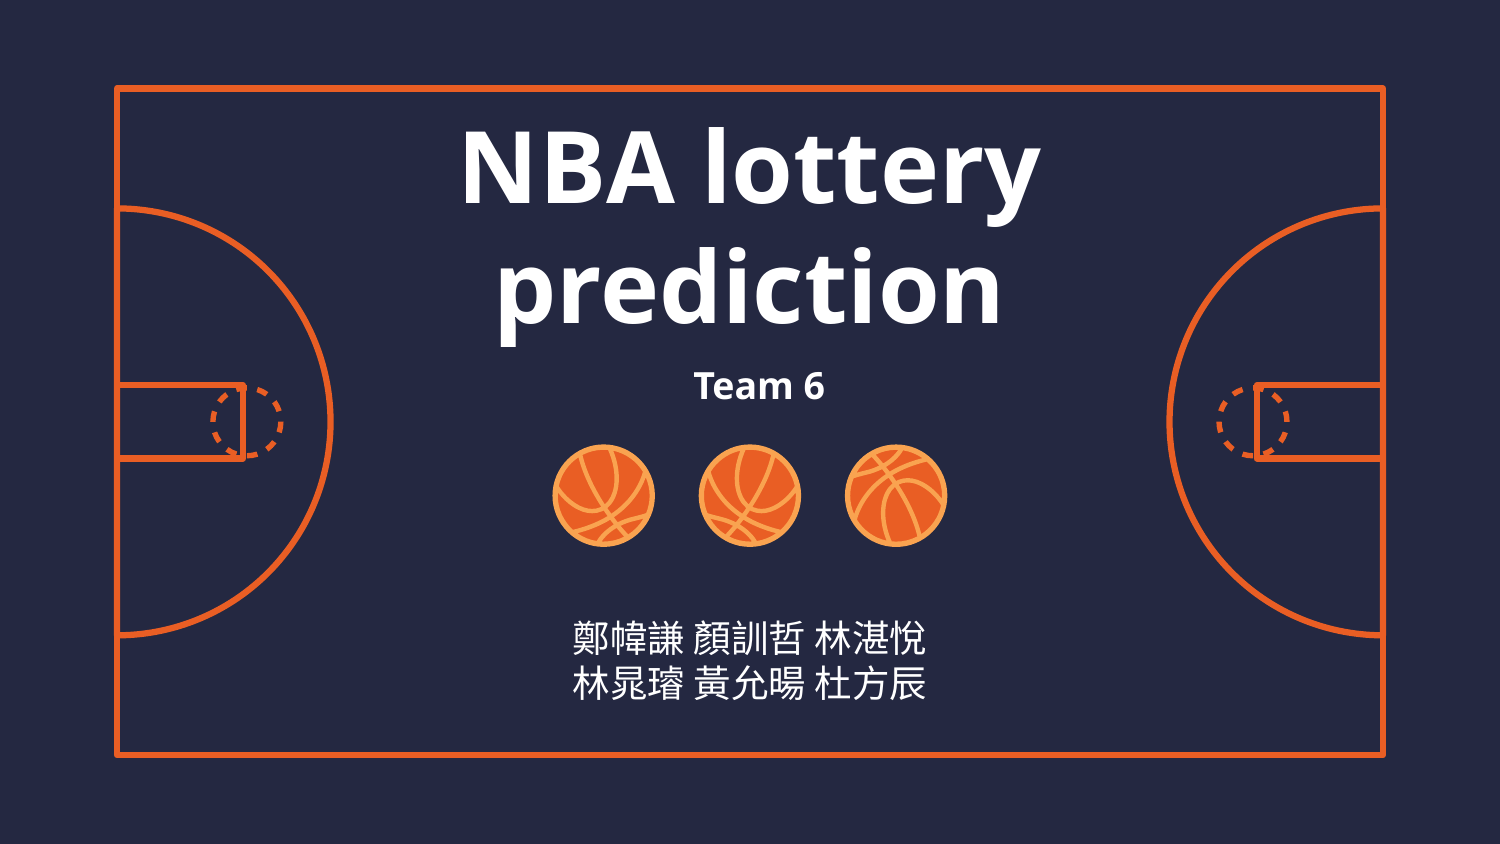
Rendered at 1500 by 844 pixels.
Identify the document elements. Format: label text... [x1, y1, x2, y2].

title NBA lottery prediction [336, 139, 1164, 309]
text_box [698, 444, 802, 548]
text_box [552, 444, 656, 548]
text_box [844, 444, 948, 548]
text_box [1169, 208, 1500, 636]
subtitle 鄭幃謙 顏訓哲 林湛悅 林晁璿 黃允暘 杜方辰 [336, 623, 1164, 697]
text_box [0, 208, 331, 636]
subtitle Team 6 [476, 341, 1024, 427]
